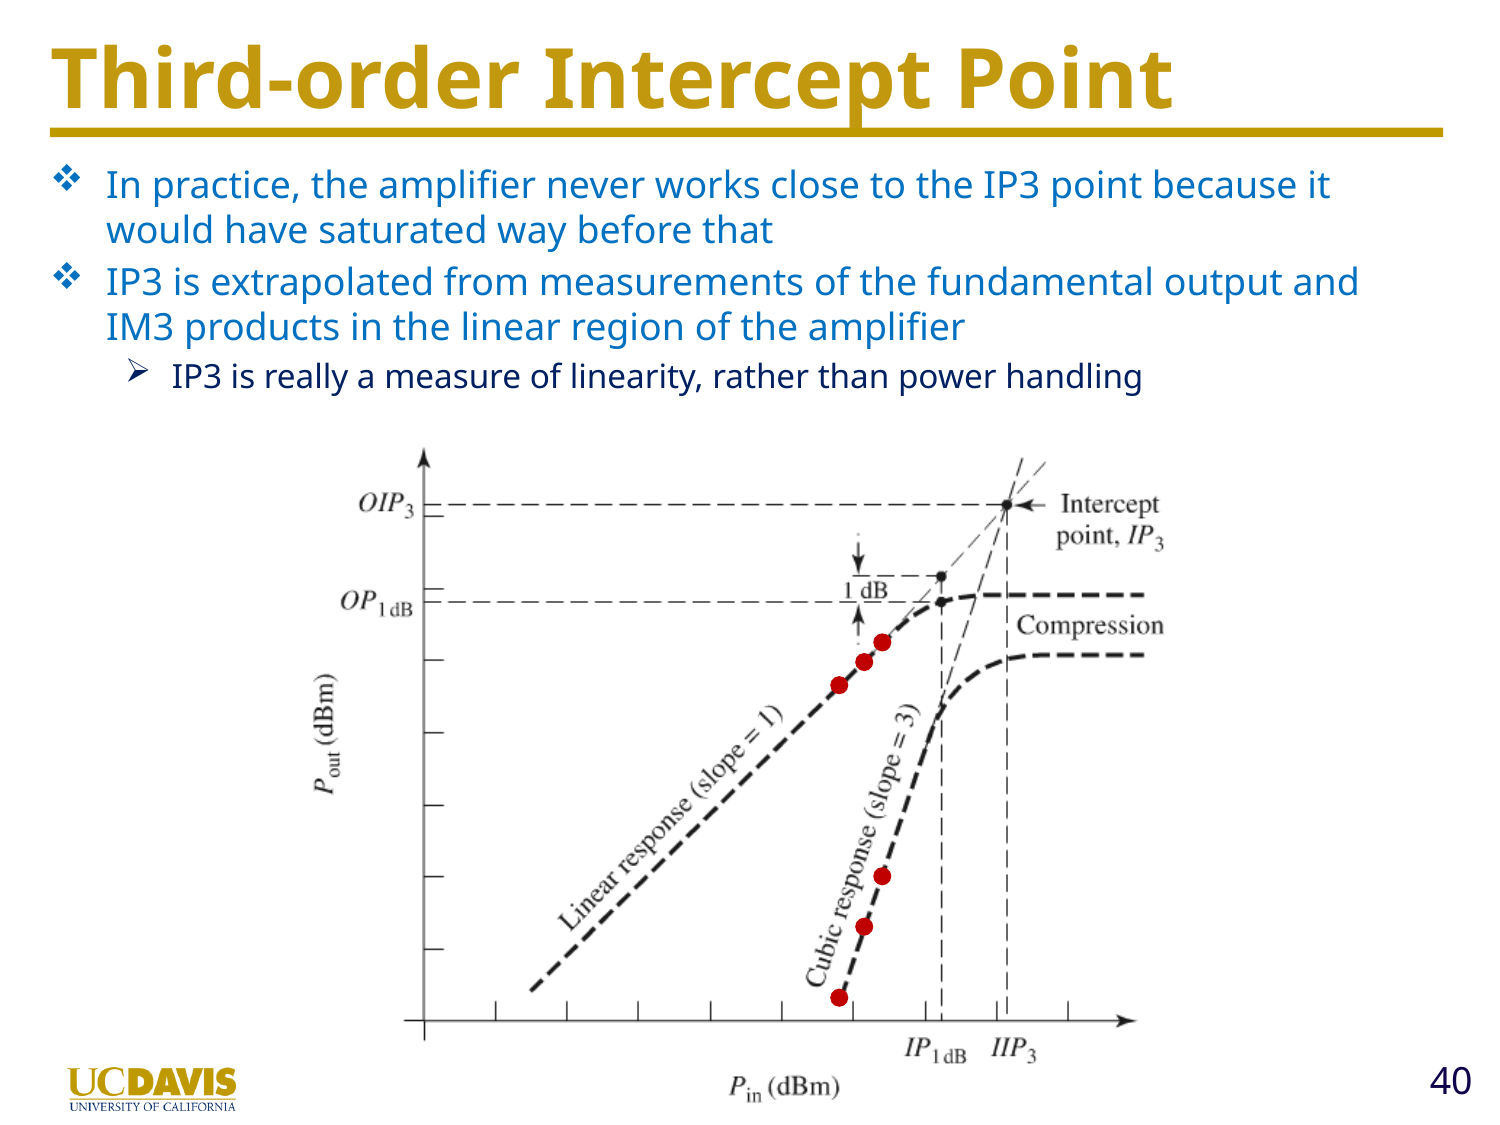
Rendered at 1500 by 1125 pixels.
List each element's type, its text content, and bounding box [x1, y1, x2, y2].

title Third-order Intercept Point [49, 0, 1444, 151]
list In practice, the amplifier never works close to the IP3 point because it would have saturated way before that IP3 is extrapolated from measurements of the fundamental output and IM3 products in the linear region of the amplifier IP3 is really a measure of linearity, rather than power handling [49, 152, 1444, 865]
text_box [286, 446, 1207, 1113]
picture [67, 1067, 236, 1111]
